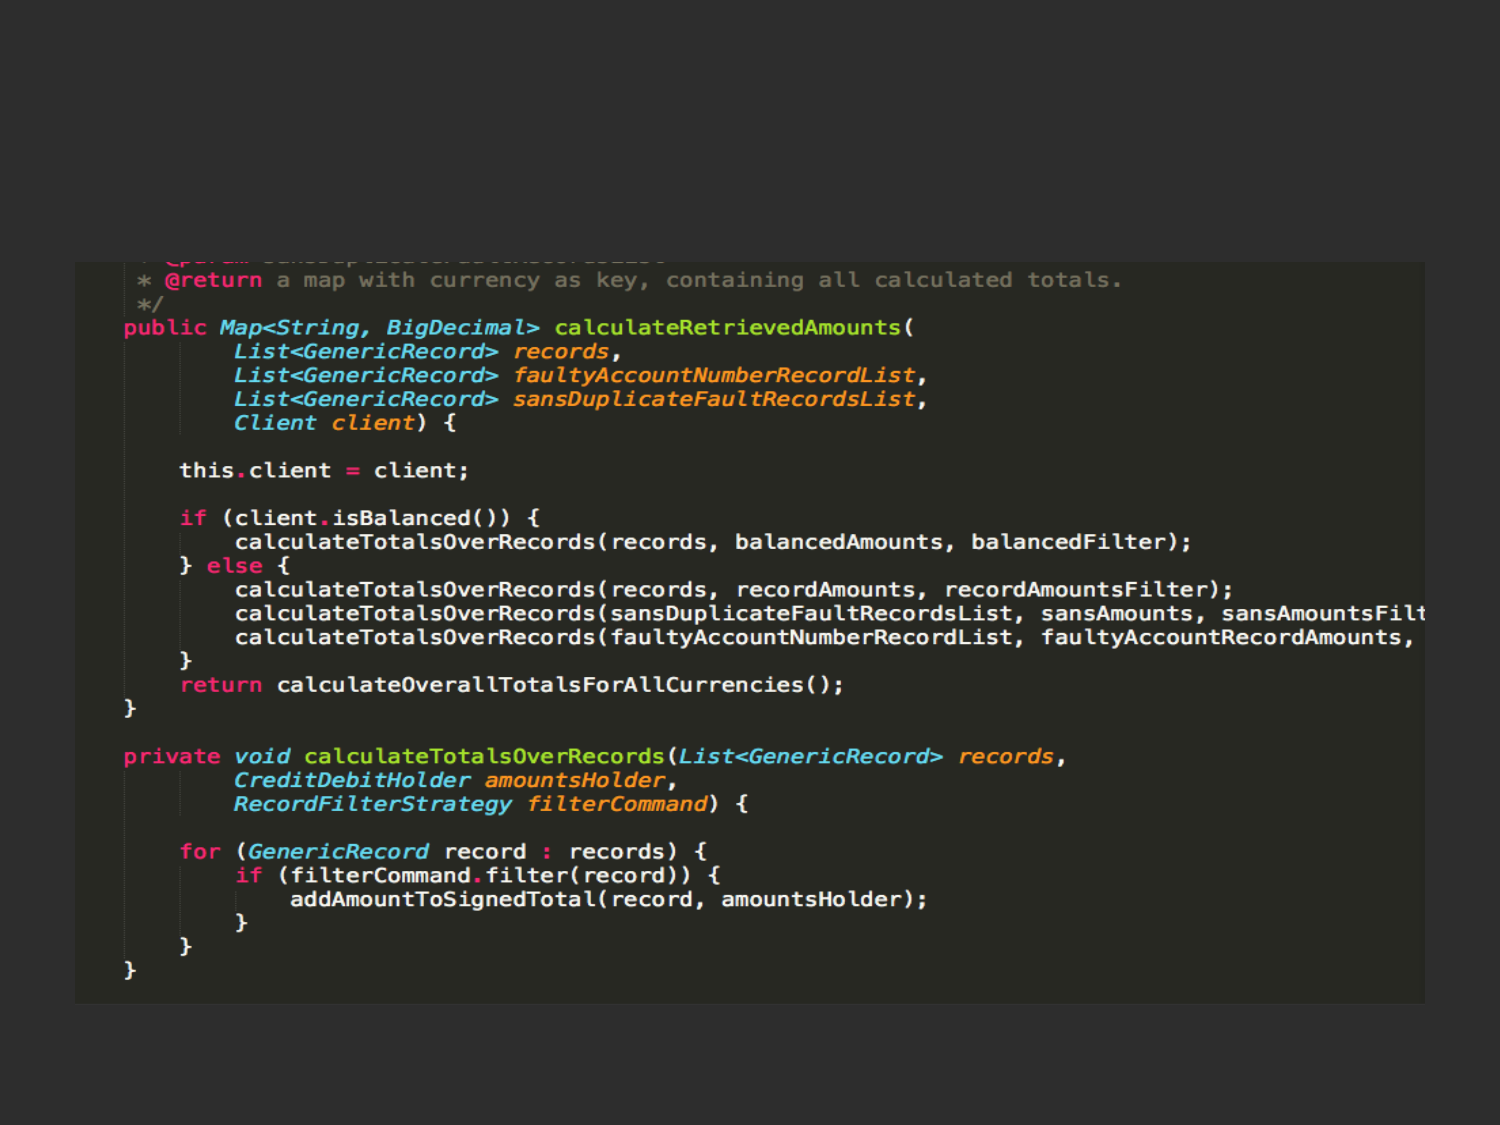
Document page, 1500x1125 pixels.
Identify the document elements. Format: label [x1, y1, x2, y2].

list [74, 262, 1426, 1006]
